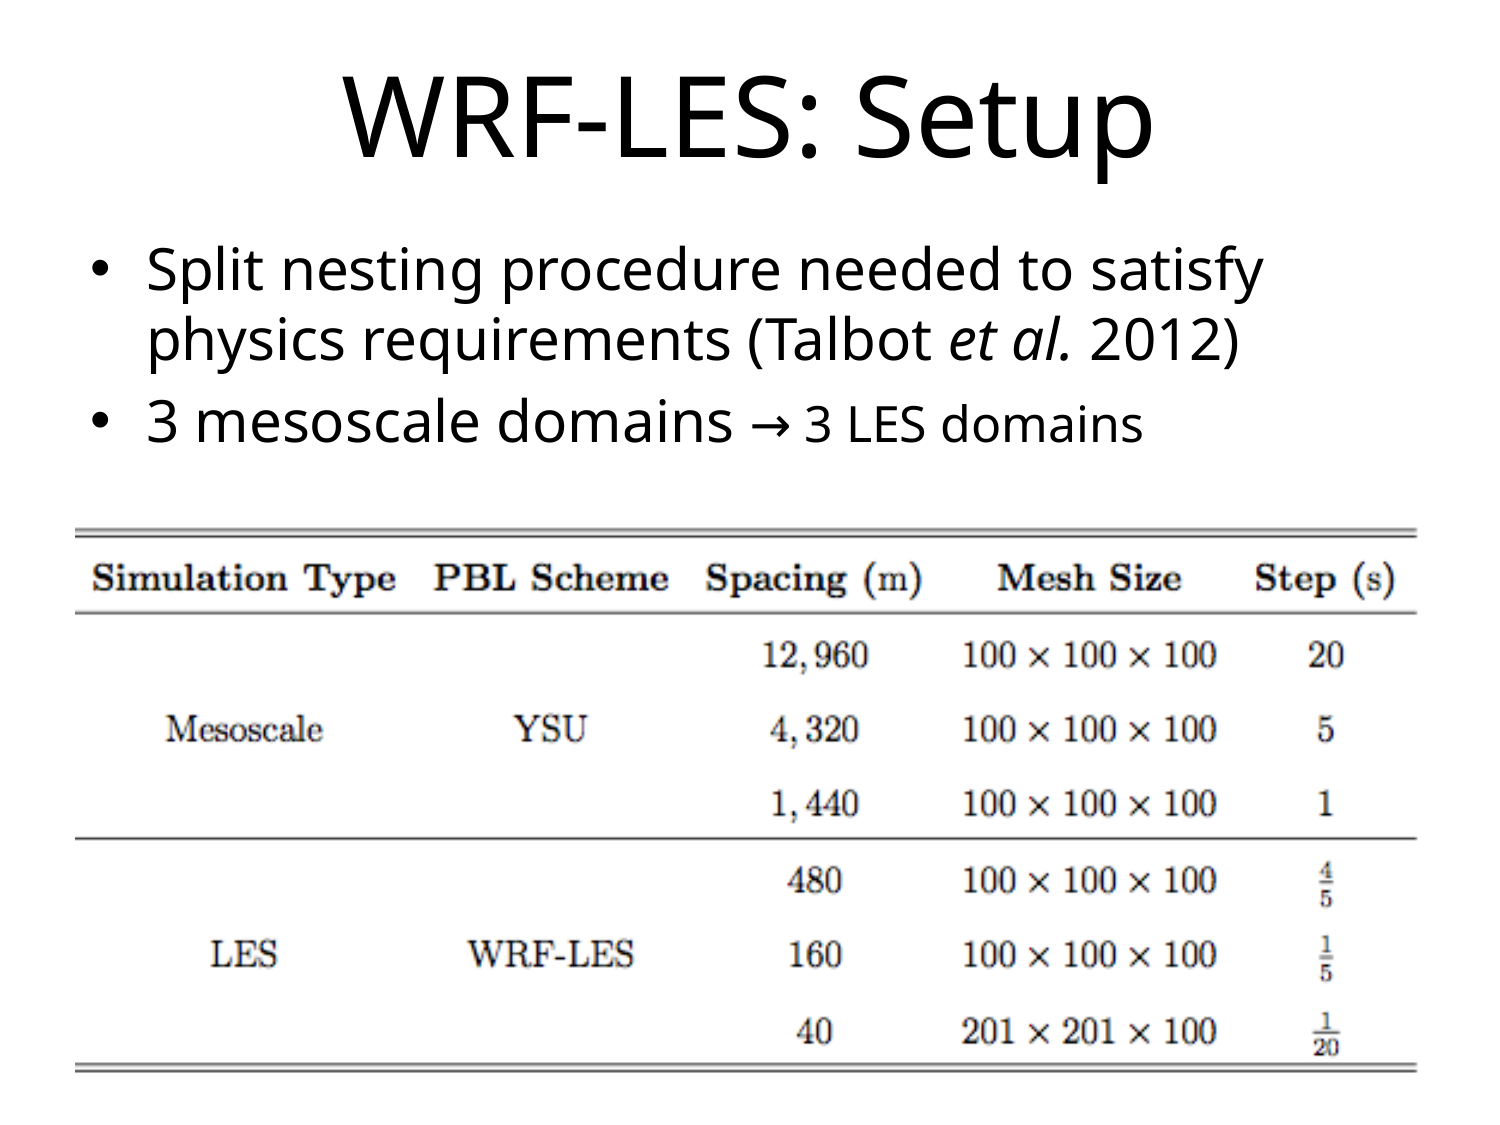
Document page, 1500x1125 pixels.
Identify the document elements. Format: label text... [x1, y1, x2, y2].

picture [74, 524, 1426, 1086]
list Split nesting procedure needed to satisfy physics requirements (Talbot et al. 2012) 3 mesoscale domains → 3 LES domains [75, 224, 1425, 524]
title WRF-LES: Setup [0, 0, 1500, 225]
